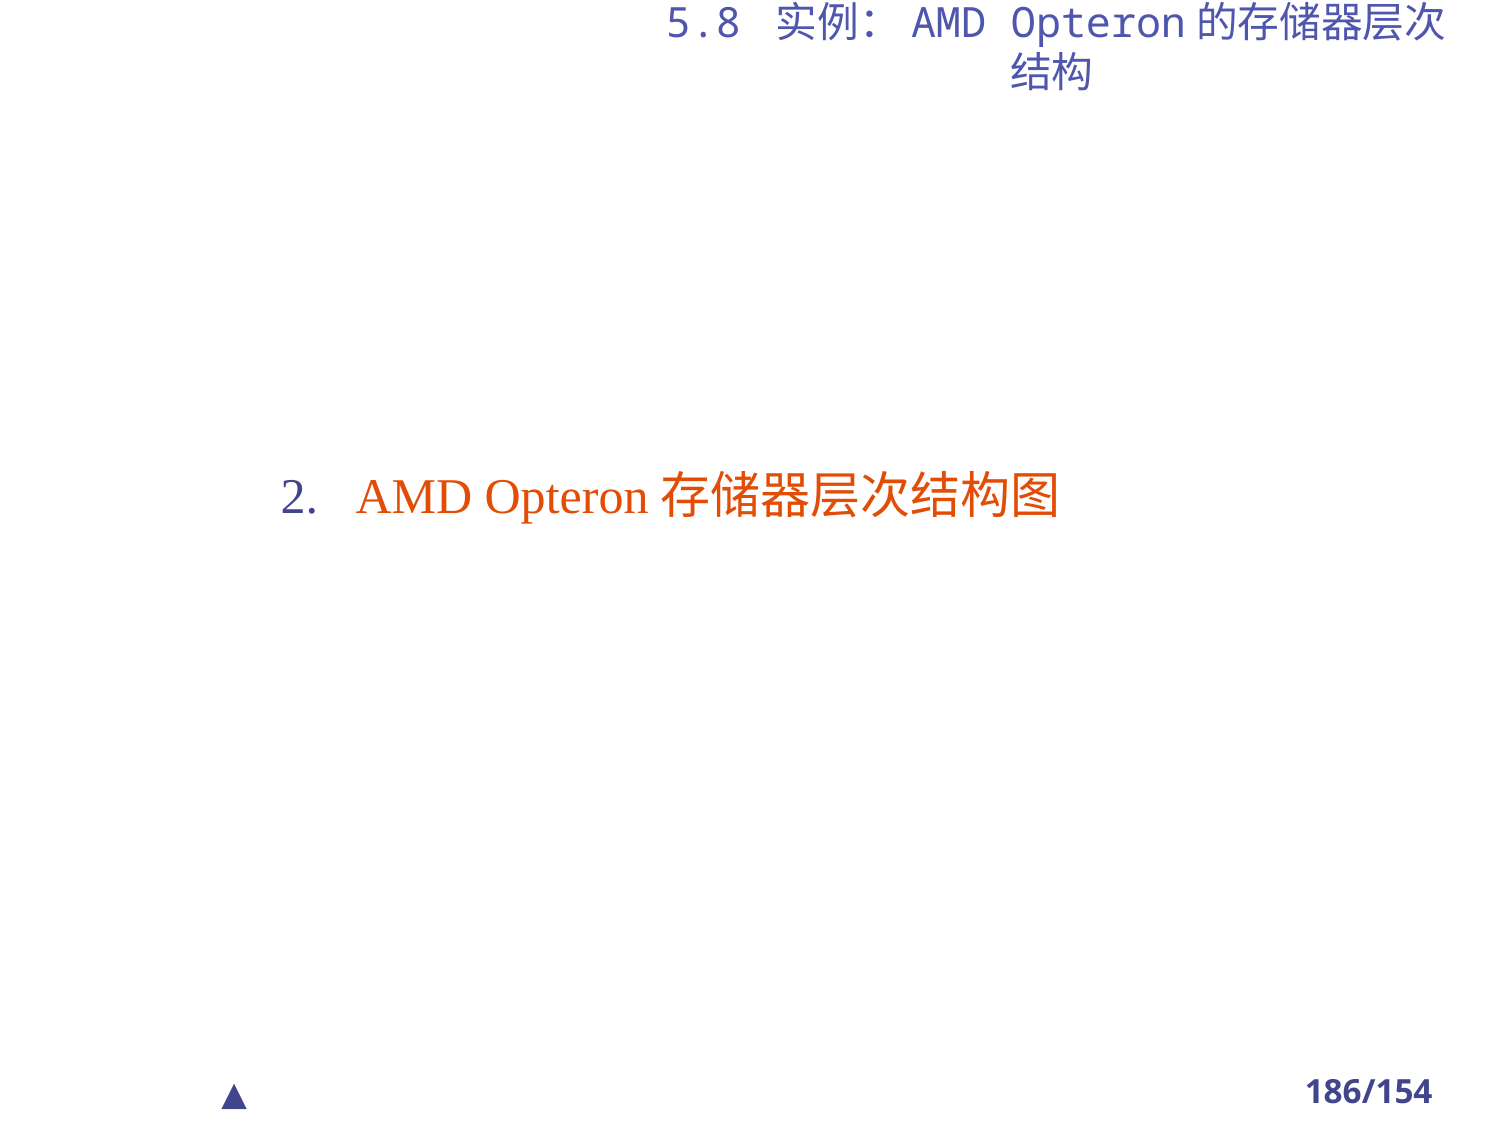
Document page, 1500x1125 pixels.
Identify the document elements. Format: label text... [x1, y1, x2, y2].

list AMD Opteron存储器层次结构图 [265, 444, 1258, 563]
title 5.8 实例：AMD Opteron的存储器层次结构 [637, 40, 1475, 104]
